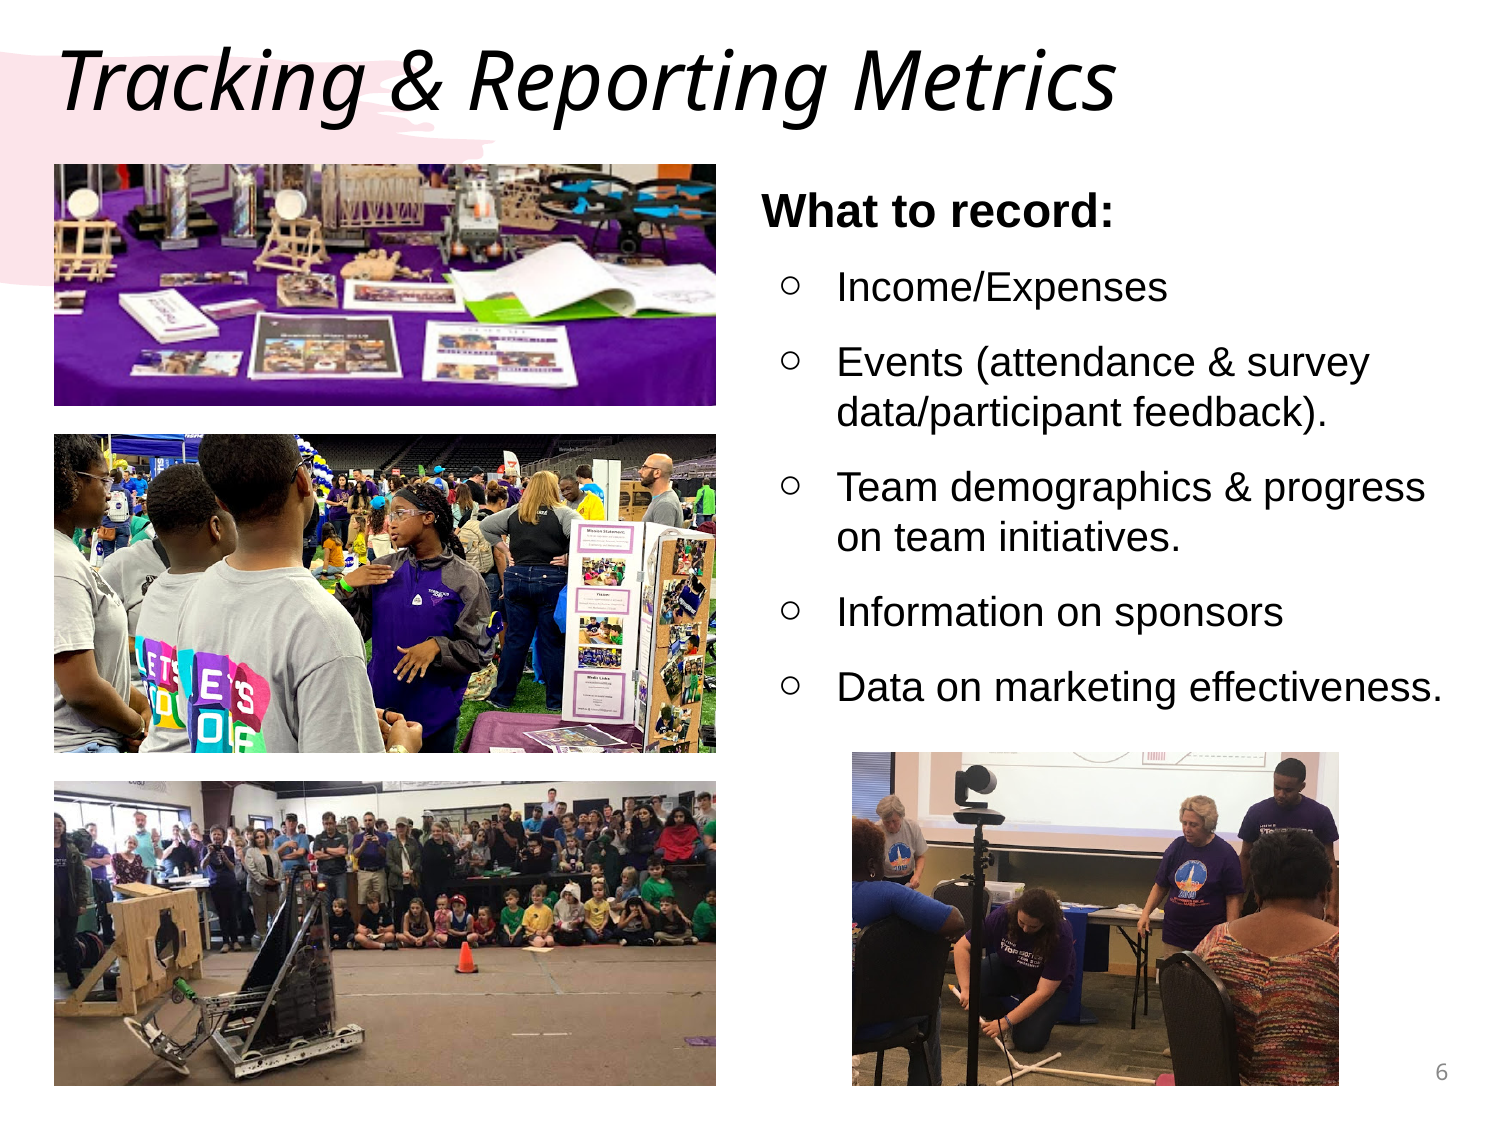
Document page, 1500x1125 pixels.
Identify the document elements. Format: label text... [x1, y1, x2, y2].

picture [851, 752, 1340, 1086]
picture [53, 781, 717, 1086]
slide_number ‹#› [1378, 1042, 1464, 1103]
title Tracking & Reporting Metrics [39, 22, 1461, 145]
text_box What to record: Income/Expenses Events (attendance & survey data/participant feedback). Team demographics & progress on team initiatives. Information on sponsors Data on marketing effectiveness. [746, 164, 1472, 749]
picture [53, 164, 717, 406]
picture [53, 433, 717, 753]
